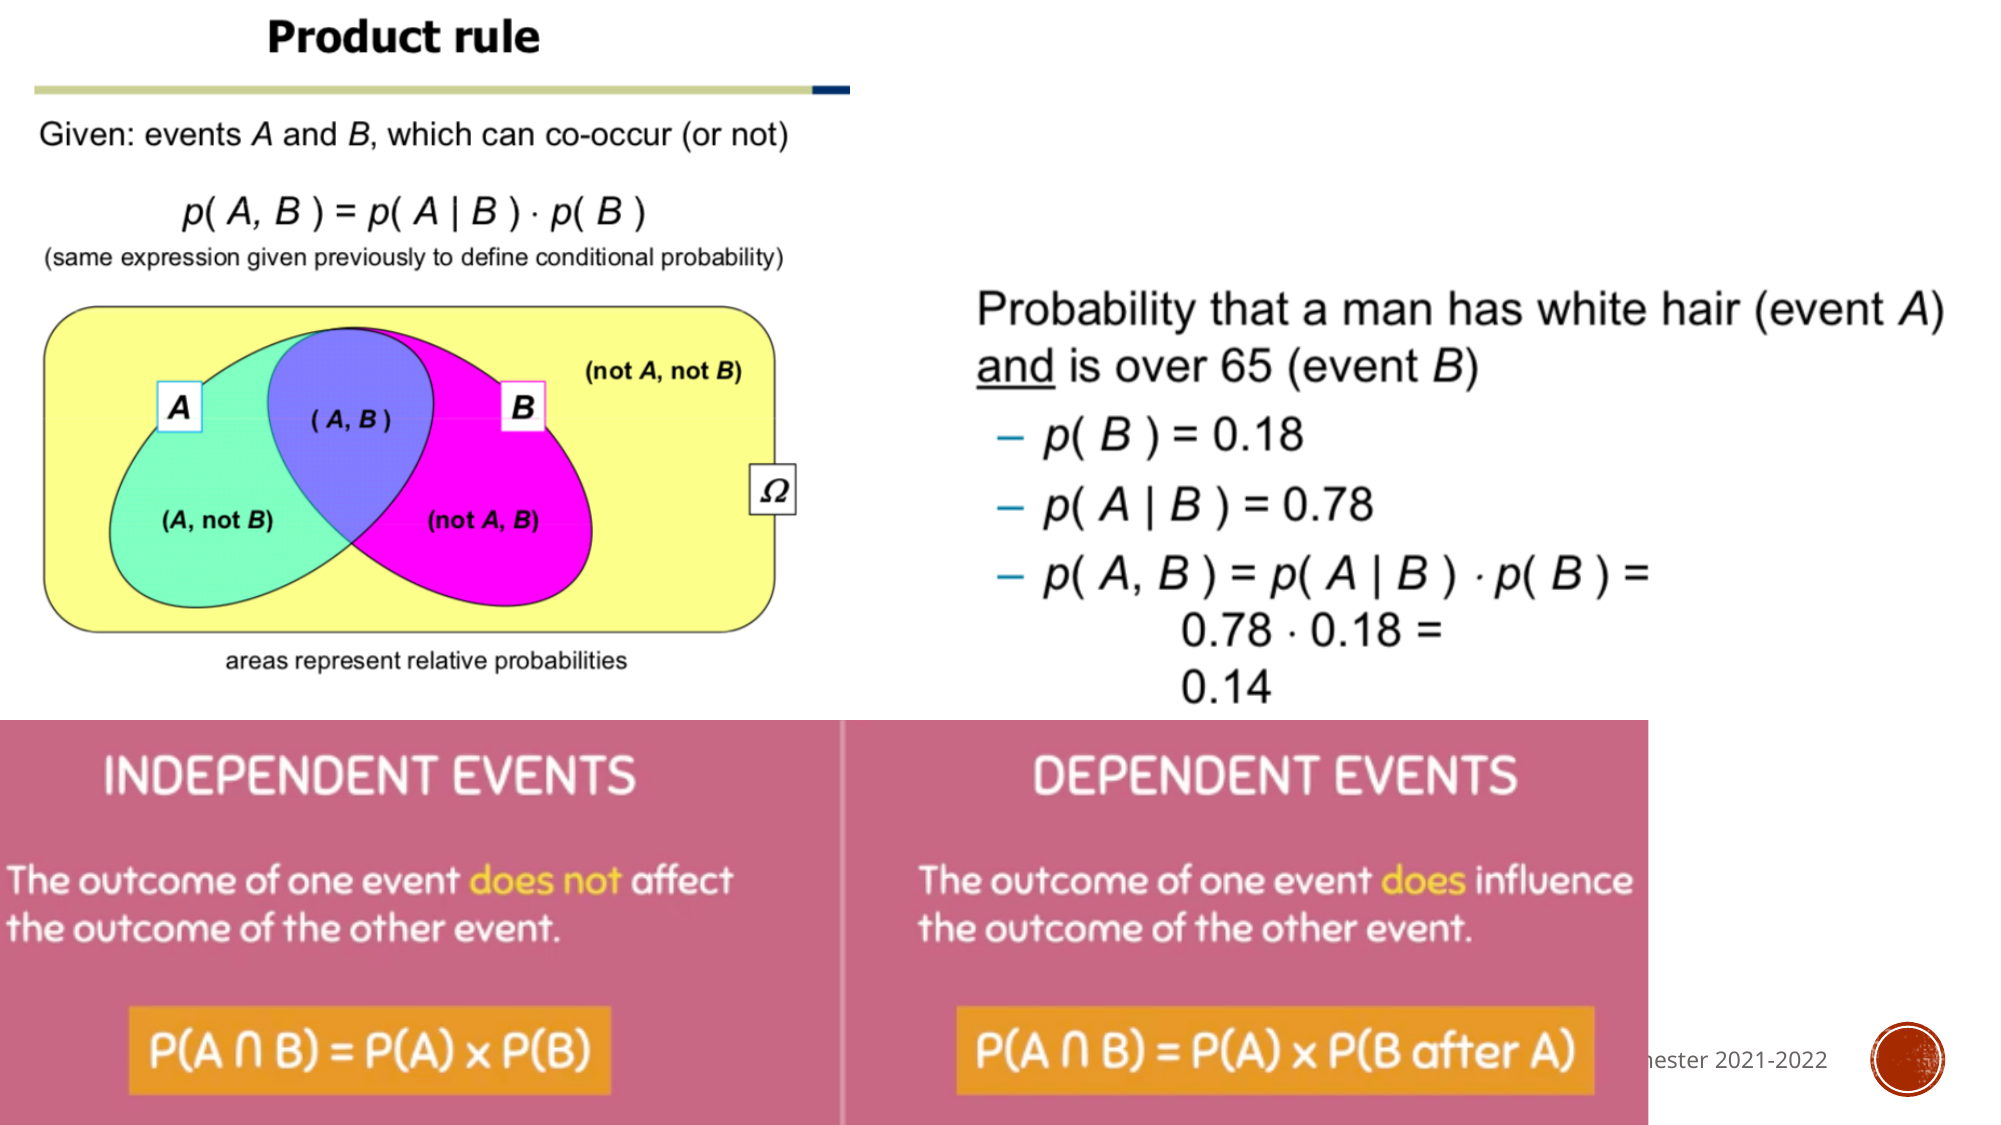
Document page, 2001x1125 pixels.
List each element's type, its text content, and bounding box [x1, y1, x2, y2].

picture [34, 0, 850, 675]
slide_number First Semester 2021-2022 [1649, 1028, 1844, 1089]
picture [0, 720, 1648, 1125]
picture [961, 266, 1961, 725]
